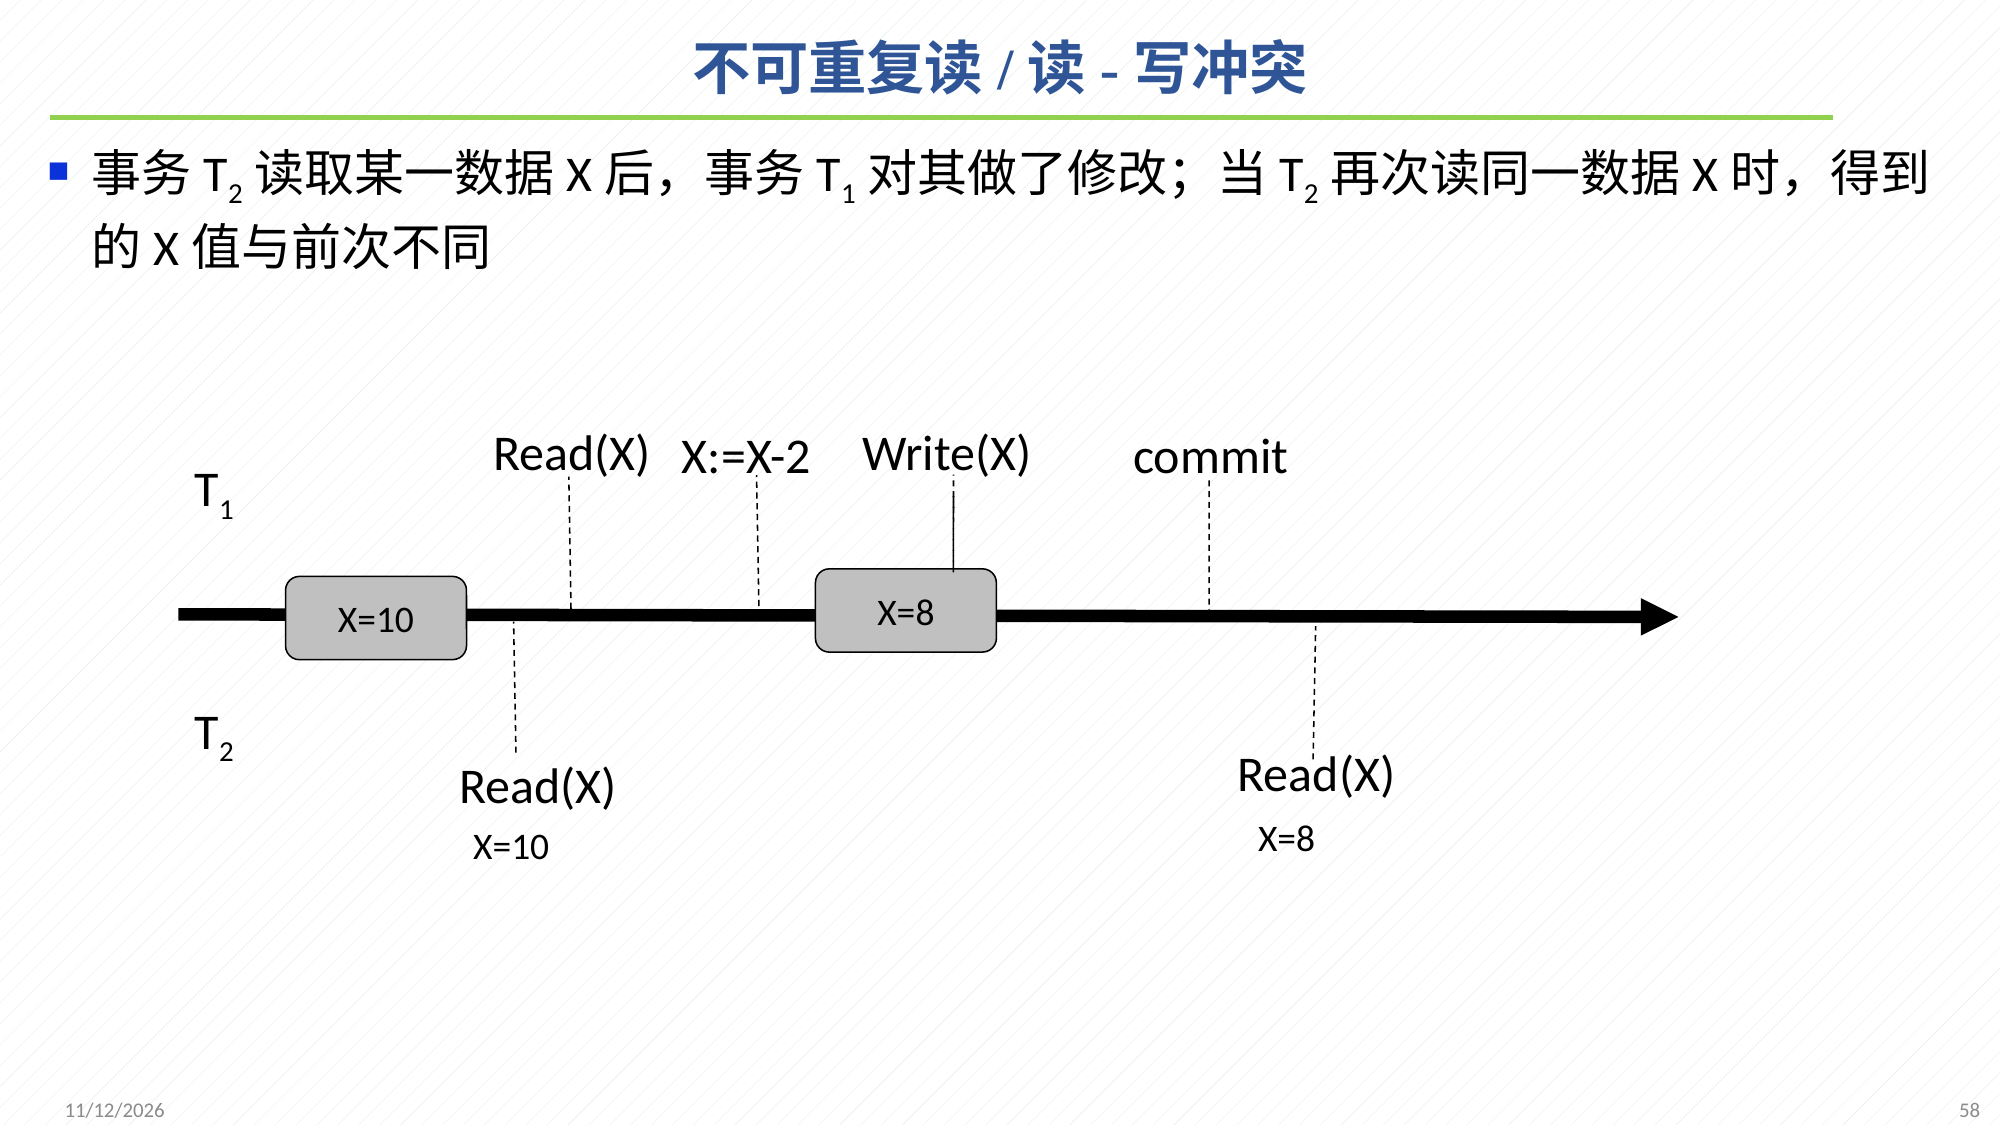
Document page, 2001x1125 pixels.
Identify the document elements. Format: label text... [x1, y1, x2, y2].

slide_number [49, 1079, 500, 1125]
list 事务T2读取某一数据X后，事务T1对其做了修改；当T2再次读同一数据X时，得到的X值与前次不同 [32, 126, 1974, 1081]
slide_number 58 [1545, 1079, 1996, 1125]
title 不可重复读/读-写冲突 [50, 13, 1949, 126]
text_box T1 [180, 449, 249, 533]
text_box X=10 [285, 576, 467, 660]
text_box Write(X) [847, 412, 1047, 488]
text_box X:=X-2 [667, 415, 826, 491]
text_box Read(X) [444, 746, 633, 822]
text_box X=8 [815, 568, 997, 653]
text_box X=10 [458, 814, 565, 875]
text_box X=8 [1243, 806, 1331, 867]
text_box Read(X) [478, 413, 667, 489]
text_box [997, 610, 1679, 624]
text_box commit [1118, 416, 1304, 491]
text_box Read(X) [1222, 734, 1411, 810]
text_box T2 [180, 691, 249, 775]
